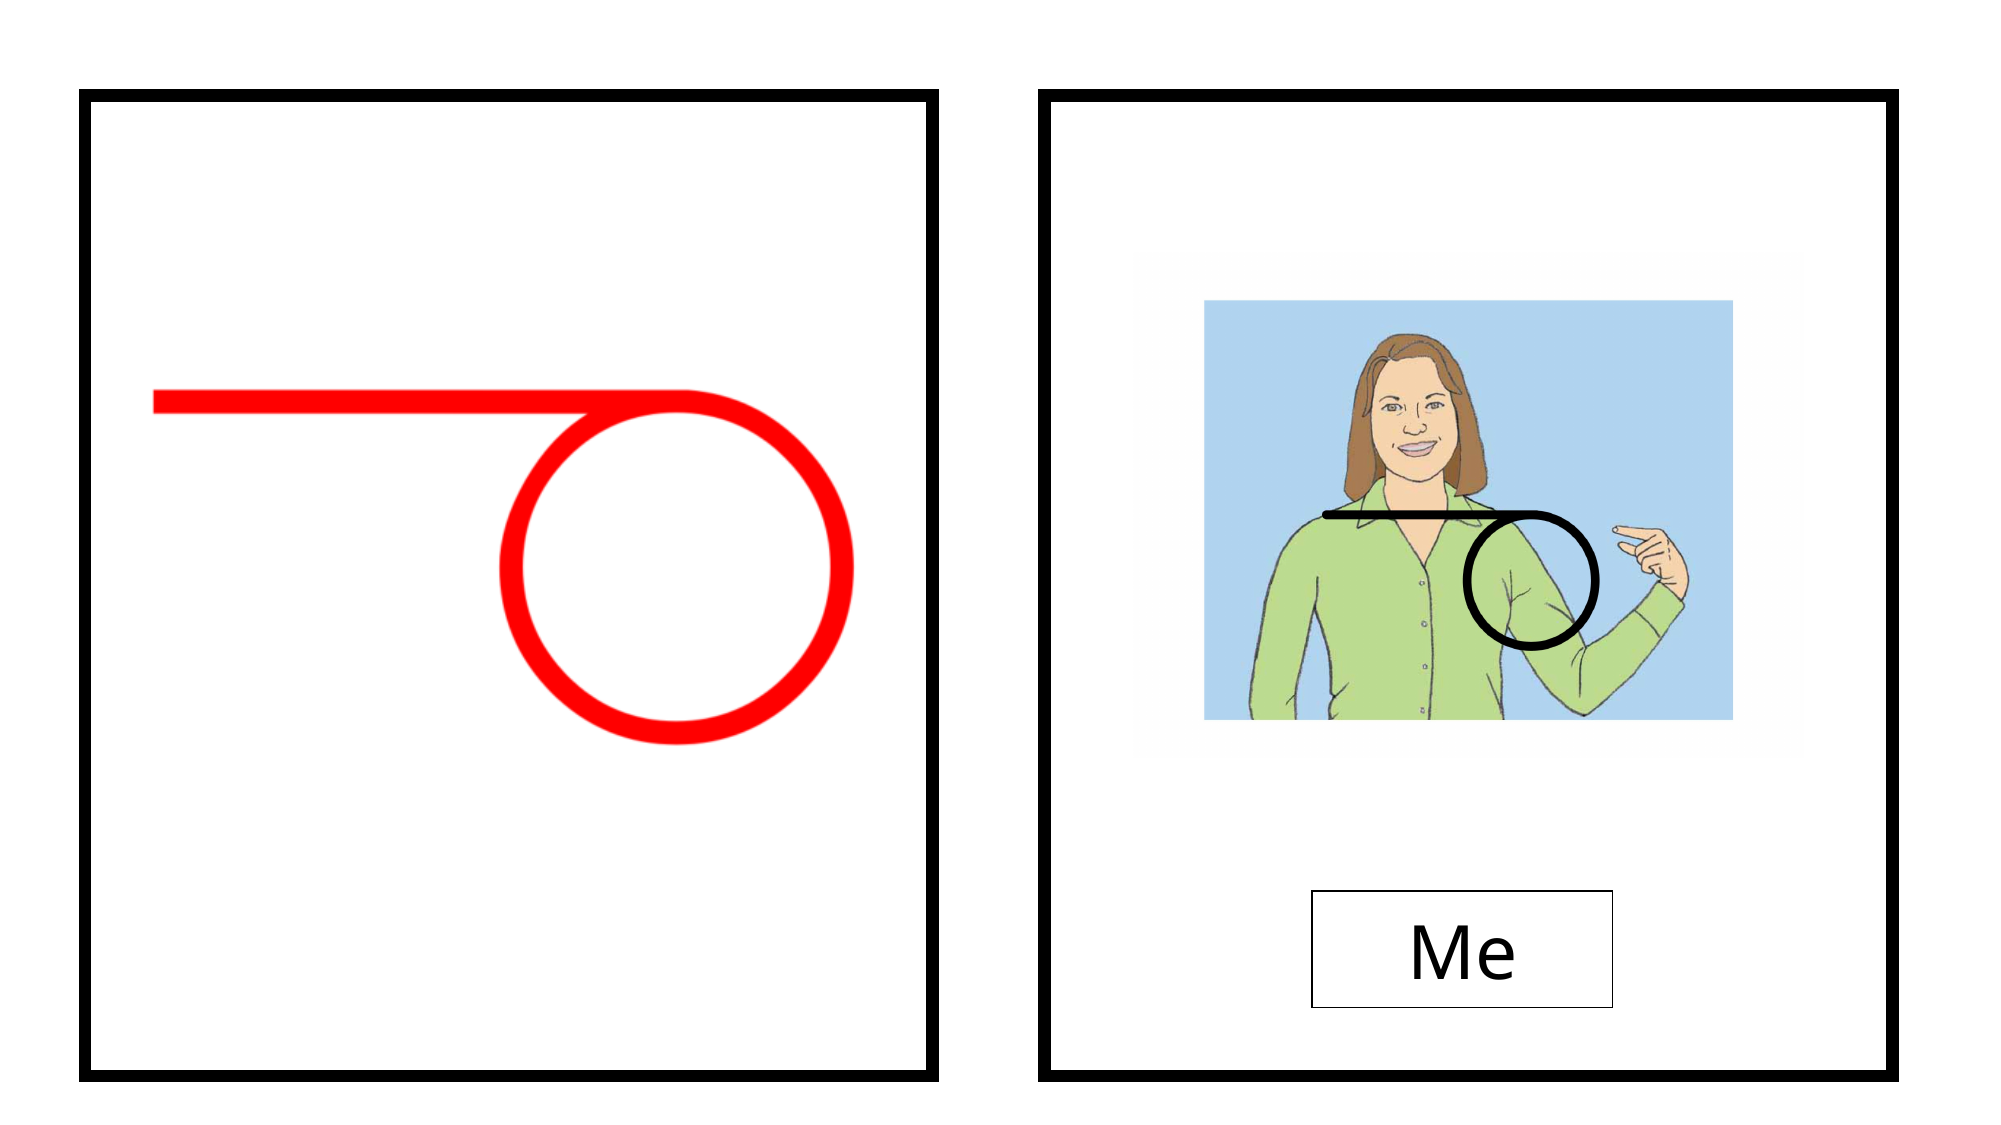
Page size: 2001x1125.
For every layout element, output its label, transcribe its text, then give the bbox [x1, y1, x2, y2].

text_box Me [1311, 890, 1613, 1008]
picture [97, 309, 895, 788]
picture [1133, 252, 1804, 758]
text_box [84, 95, 934, 1077]
text_box [1044, 95, 1893, 1077]
